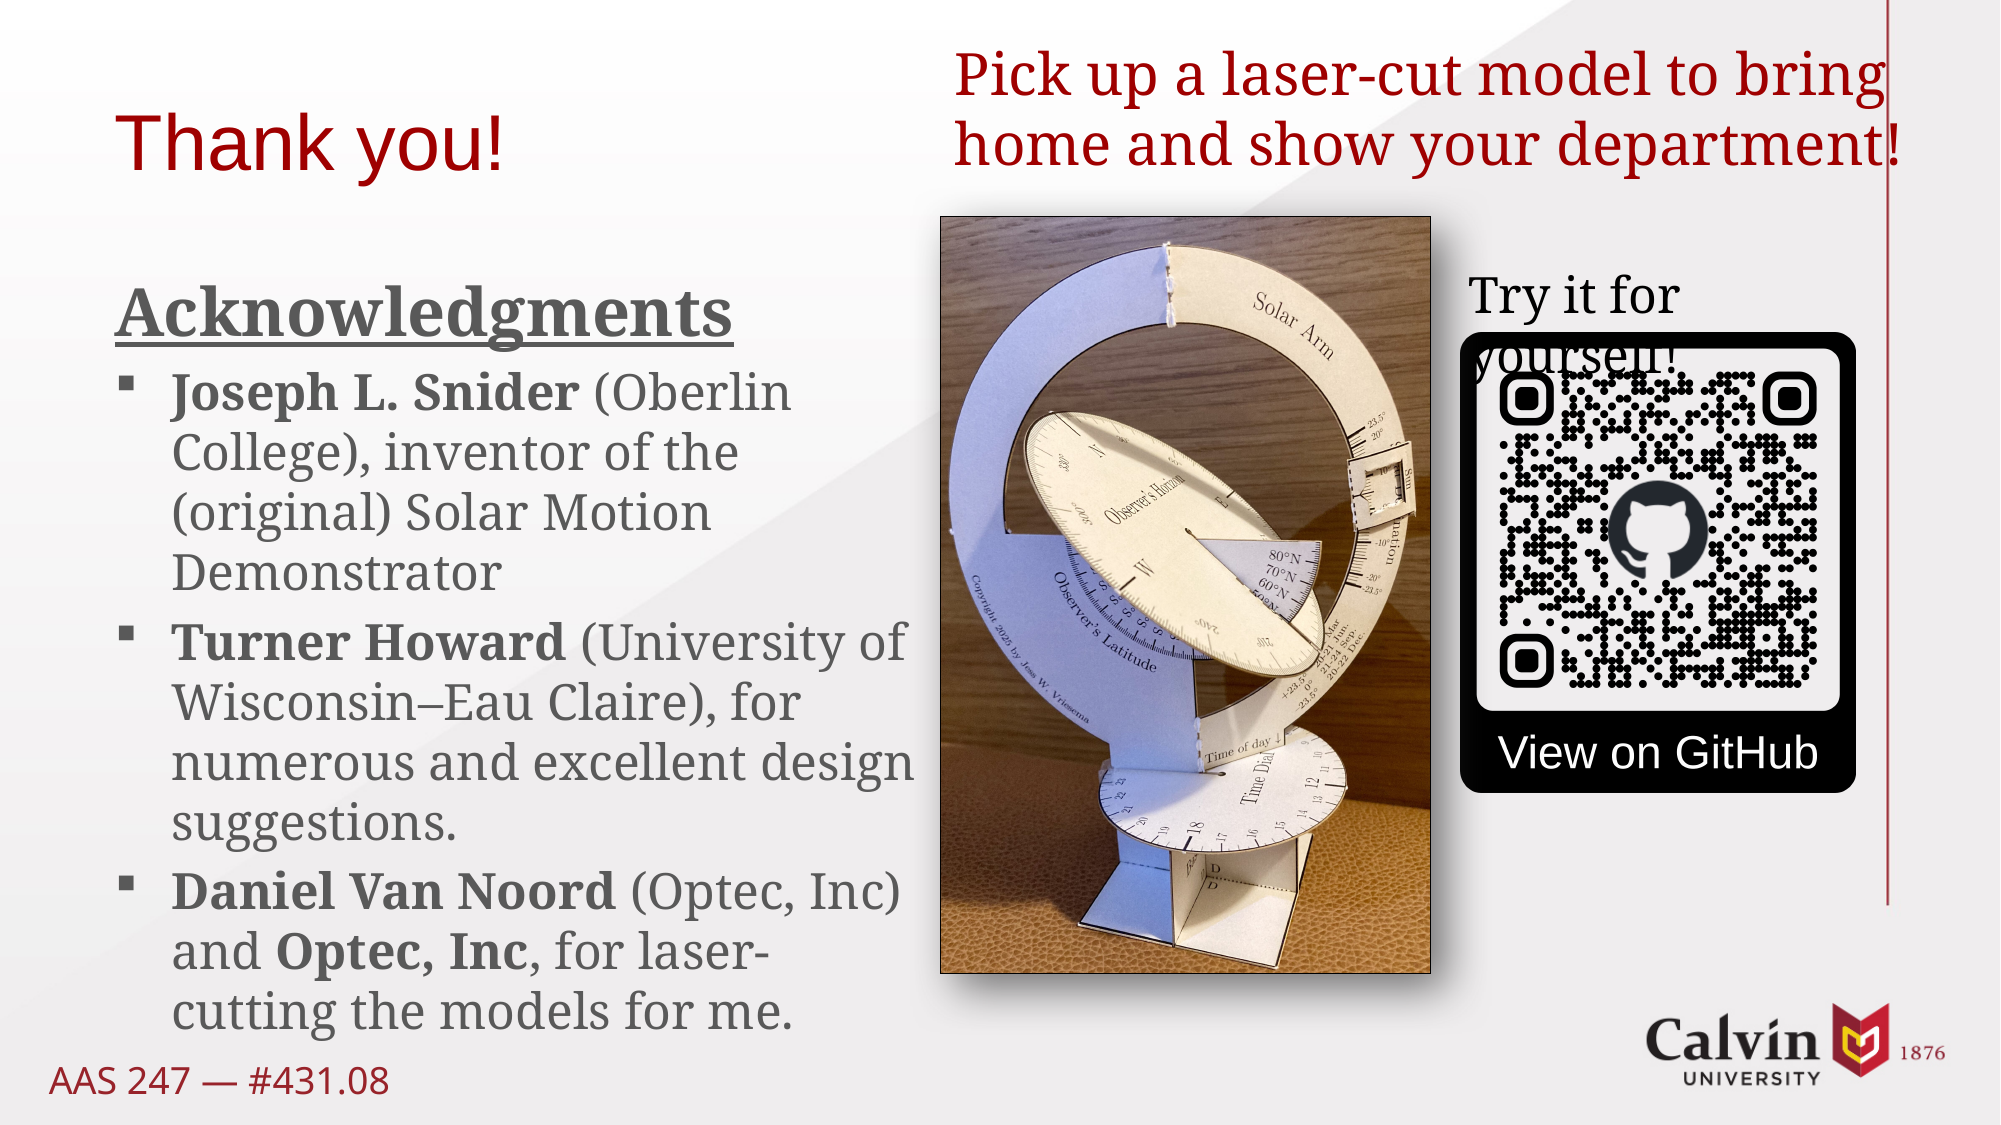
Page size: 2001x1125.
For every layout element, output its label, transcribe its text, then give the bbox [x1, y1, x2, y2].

text_box AAS 247 — #431.08 [33, 1049, 1035, 1110]
picture [0, 0, 2001, 1125]
text_box Pick up a laser-cut model to bring home and show your department! [940, 29, 1930, 185]
list Acknowledgments Joseph L. Snider (Oberlin College), inventor of the (original) Solar Motion Demonstrator Turner Howard (University of Wisconsin–Eau Claire), for numerous and excellent design suggestions. Daniel Van Noord (Optec, Inc) and Optec, Inc, for laser-cutting the models for me. [99, 262, 936, 1049]
title Thank you! [99, 45, 1900, 233]
text_box Try it for yourself! [1479, 256, 1871, 391]
